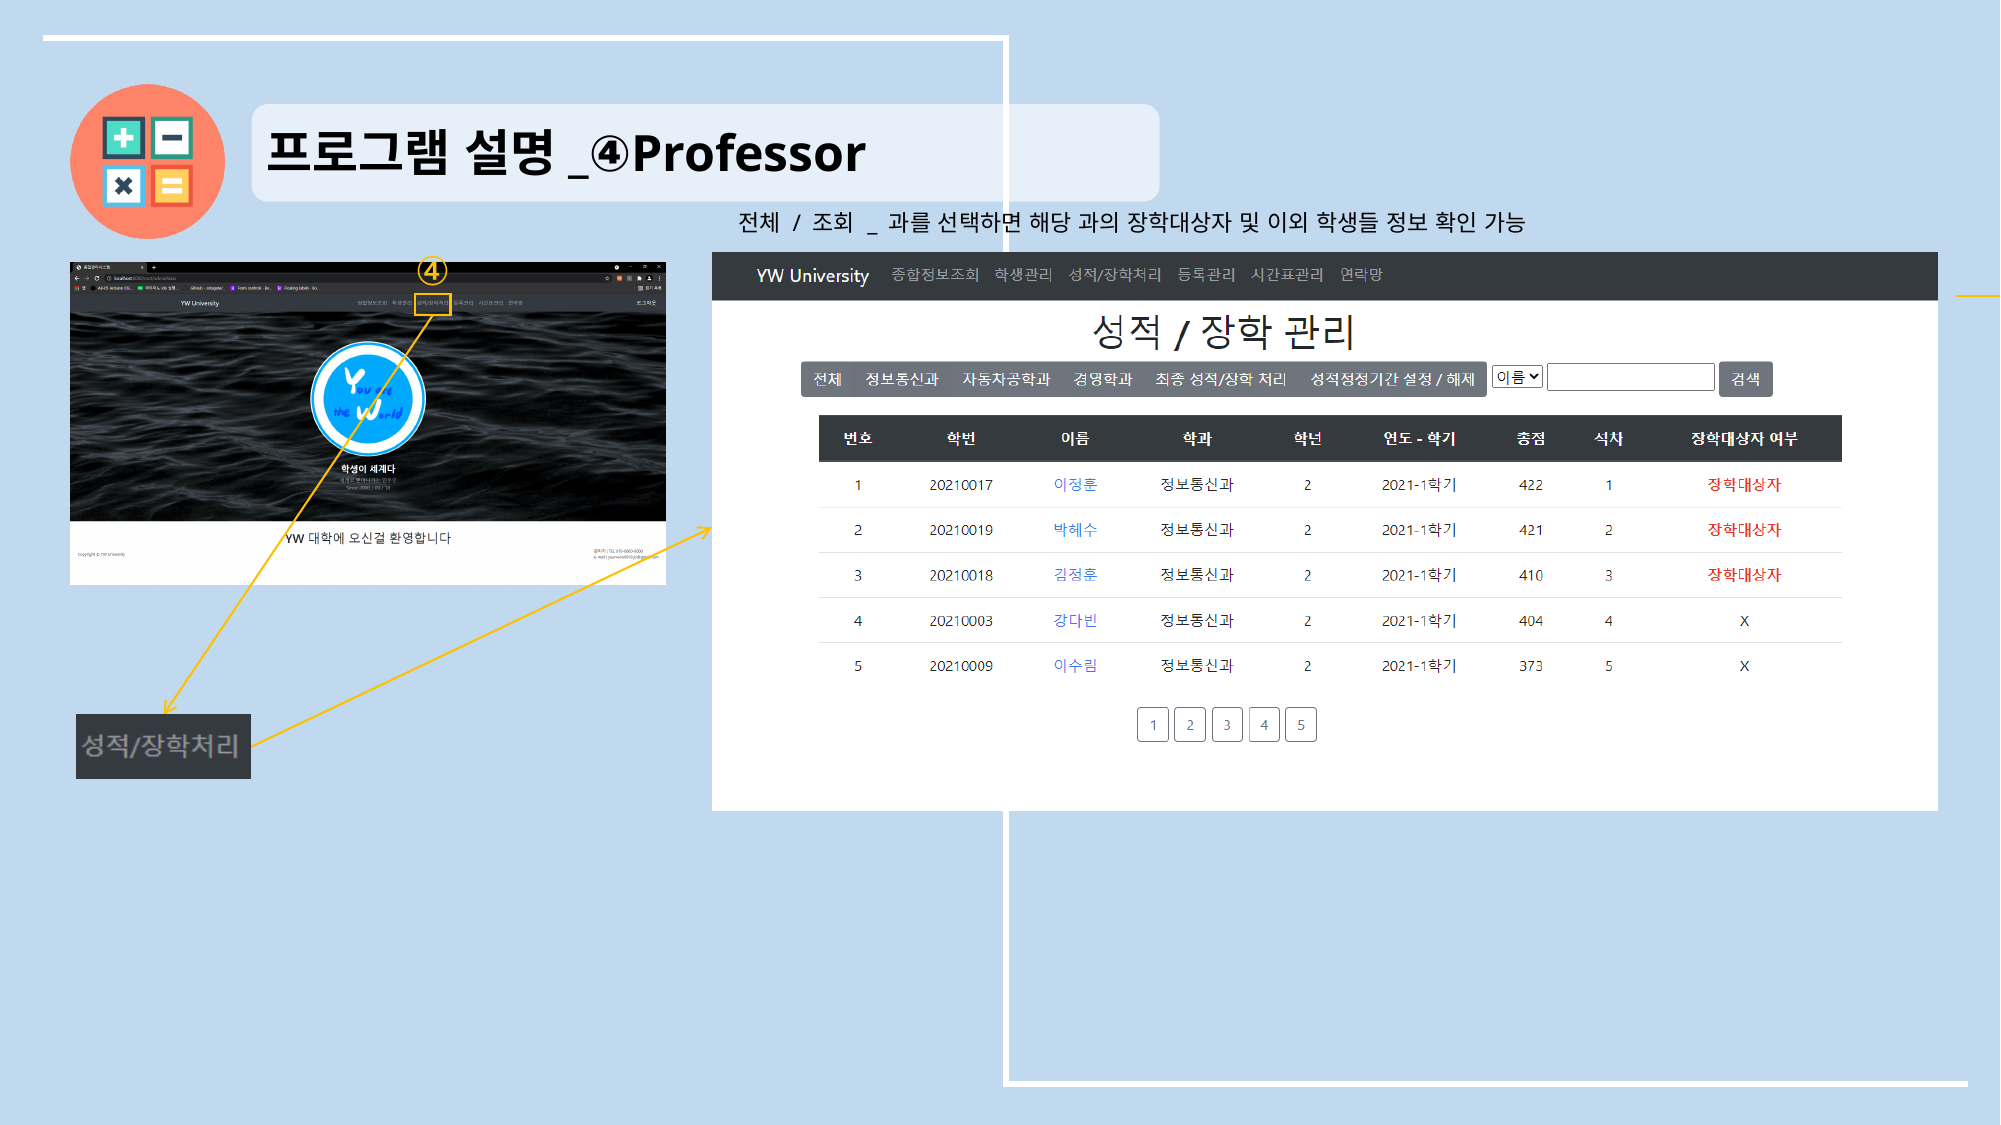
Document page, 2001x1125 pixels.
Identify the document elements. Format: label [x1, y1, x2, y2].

text_box [251, 104, 1160, 202]
text_box [163, 314, 433, 714]
text_box [43, 37, 1968, 1085]
picture [712, 252, 1938, 811]
picture [75, 714, 251, 779]
picture [70, 84, 225, 239]
text_box [250, 527, 712, 747]
